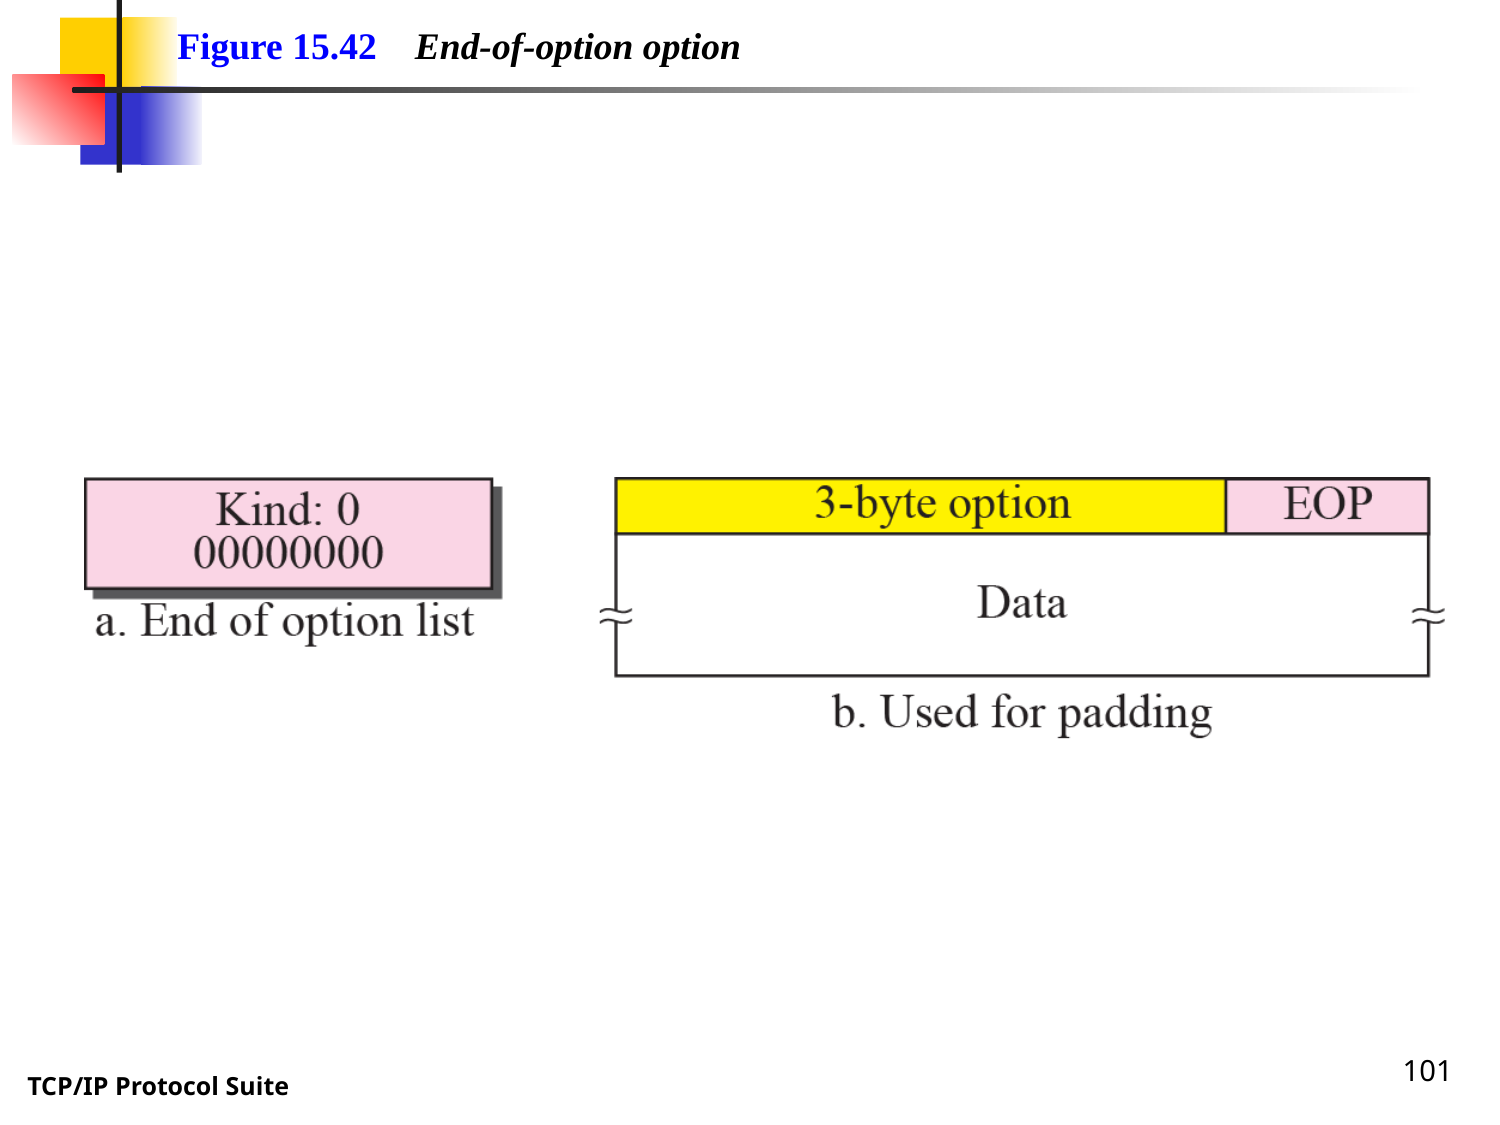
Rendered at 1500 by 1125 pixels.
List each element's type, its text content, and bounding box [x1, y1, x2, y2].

text_box Figure 15.42 End-of-option option [162, 14, 1100, 75]
text_box [122, 17, 177, 86]
text_box <number> [1155, 1024, 1468, 1100]
text_box [116, 93, 122, 173]
text_box [12, 74, 105, 145]
text_box [60, 17, 116, 86]
text_box [122, 93, 141, 165]
text_box [72, 87, 1422, 93]
picture [84, 477, 1445, 743]
text_box [116, 0, 122, 87]
text_box [141, 93, 202, 165]
text_box TCP/IP Protocol Suite [12, 1032, 488, 1108]
text_box [80, 93, 116, 165]
